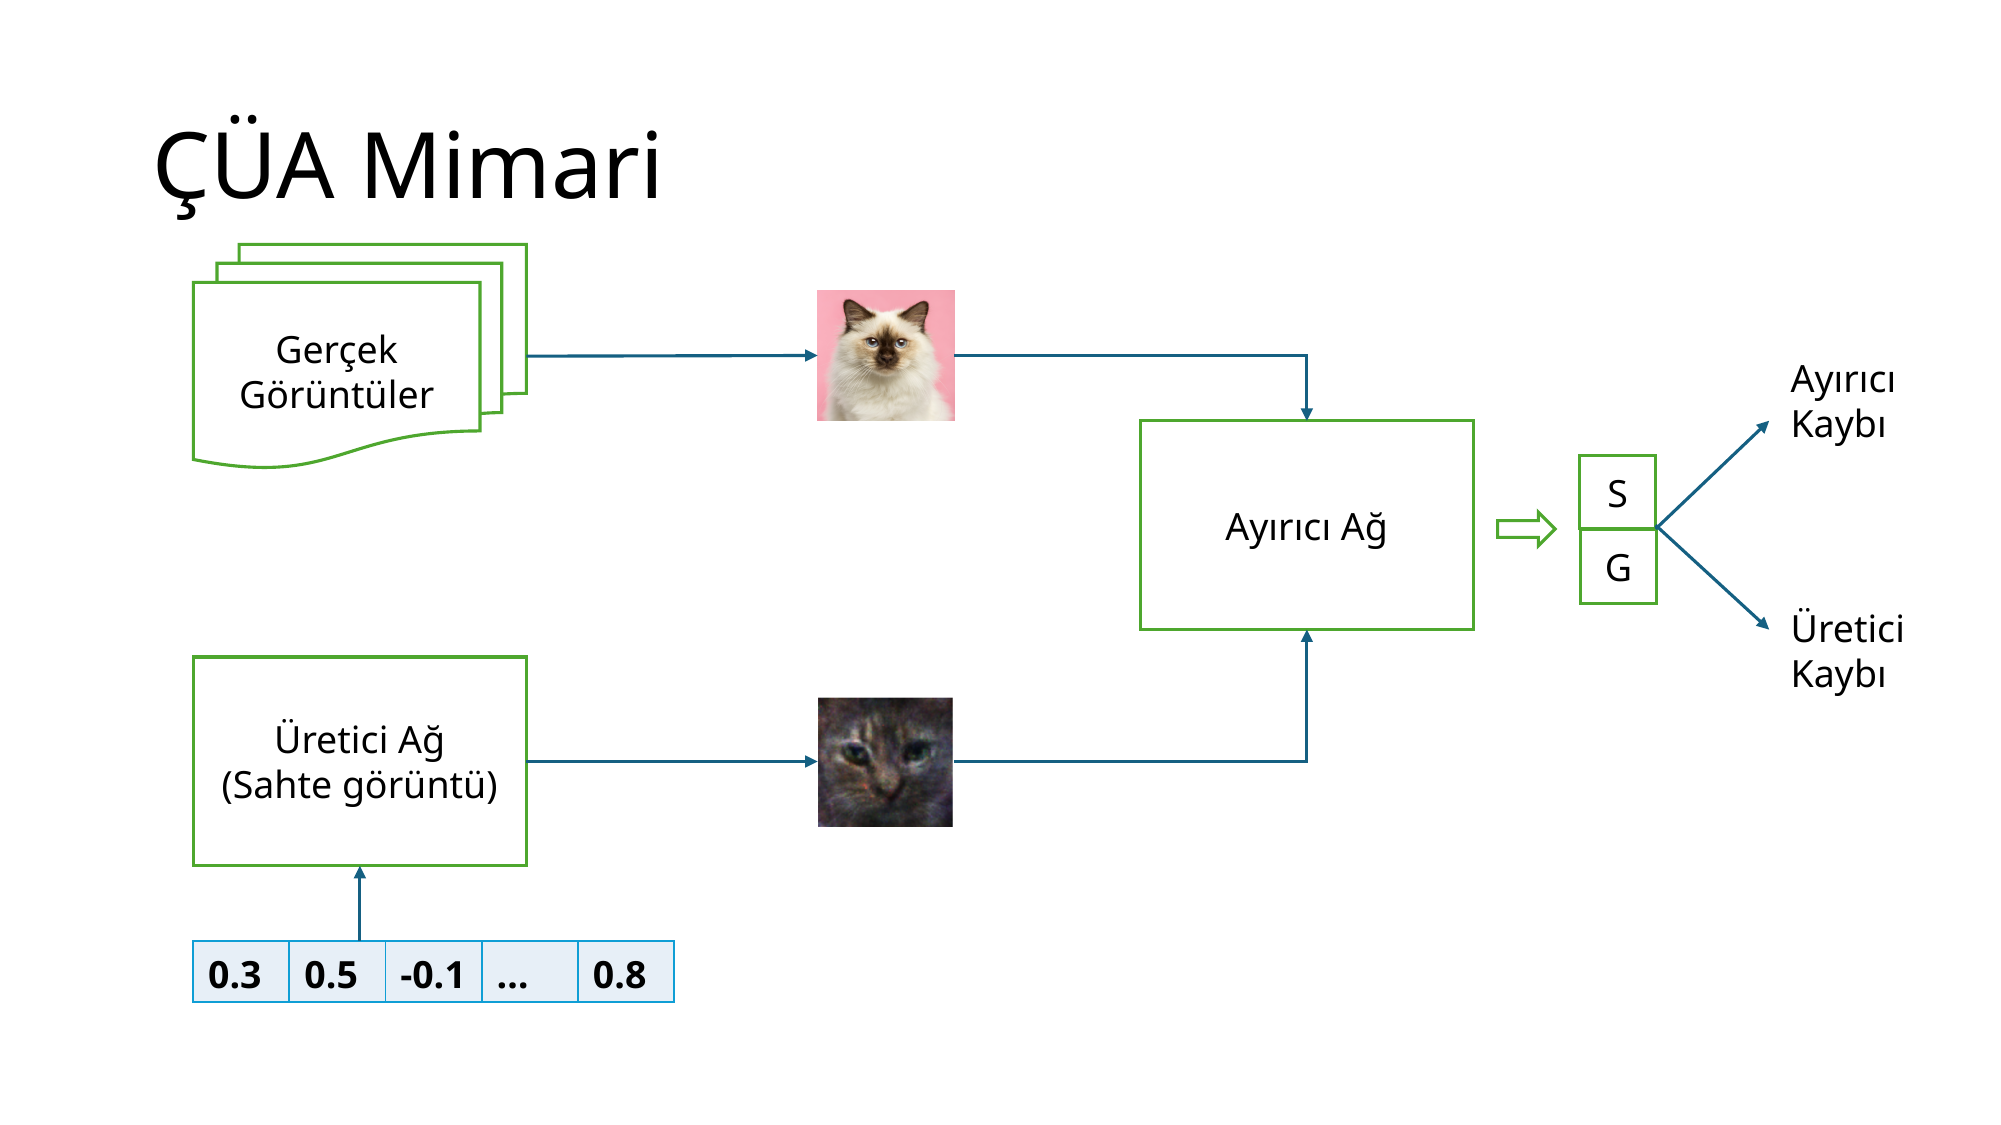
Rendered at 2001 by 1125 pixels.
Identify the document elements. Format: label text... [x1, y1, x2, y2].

text_box [1496, 508, 1558, 550]
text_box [953, 629, 1308, 762]
picture [817, 289, 955, 422]
table_header … [483, 942, 577, 1001]
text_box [953, 355, 1308, 422]
table_header -0.1 [386, 942, 481, 1001]
text_box Gerçek Görüntüler [191, 242, 528, 470]
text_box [1655, 420, 1770, 524]
table_header 0.5 [290, 942, 385, 1001]
text_box Üretici Ağ (Sahte görüntü) [192, 655, 528, 867]
text_box S [1578, 454, 1655, 530]
text_box Ayırıcı Ağ [1139, 419, 1475, 631]
text_box Ayırıcı Kaybı [1775, 347, 1913, 452]
table_header 0.8 [579, 942, 673, 1001]
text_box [1655, 524, 1770, 631]
picture [817, 695, 955, 828]
table_header 0.3 [194, 942, 288, 1001]
title ÇÜA Mimari [137, 59, 1863, 278]
text_box Üretici Kaybı [1775, 597, 1929, 703]
text_box G [1579, 528, 1655, 605]
